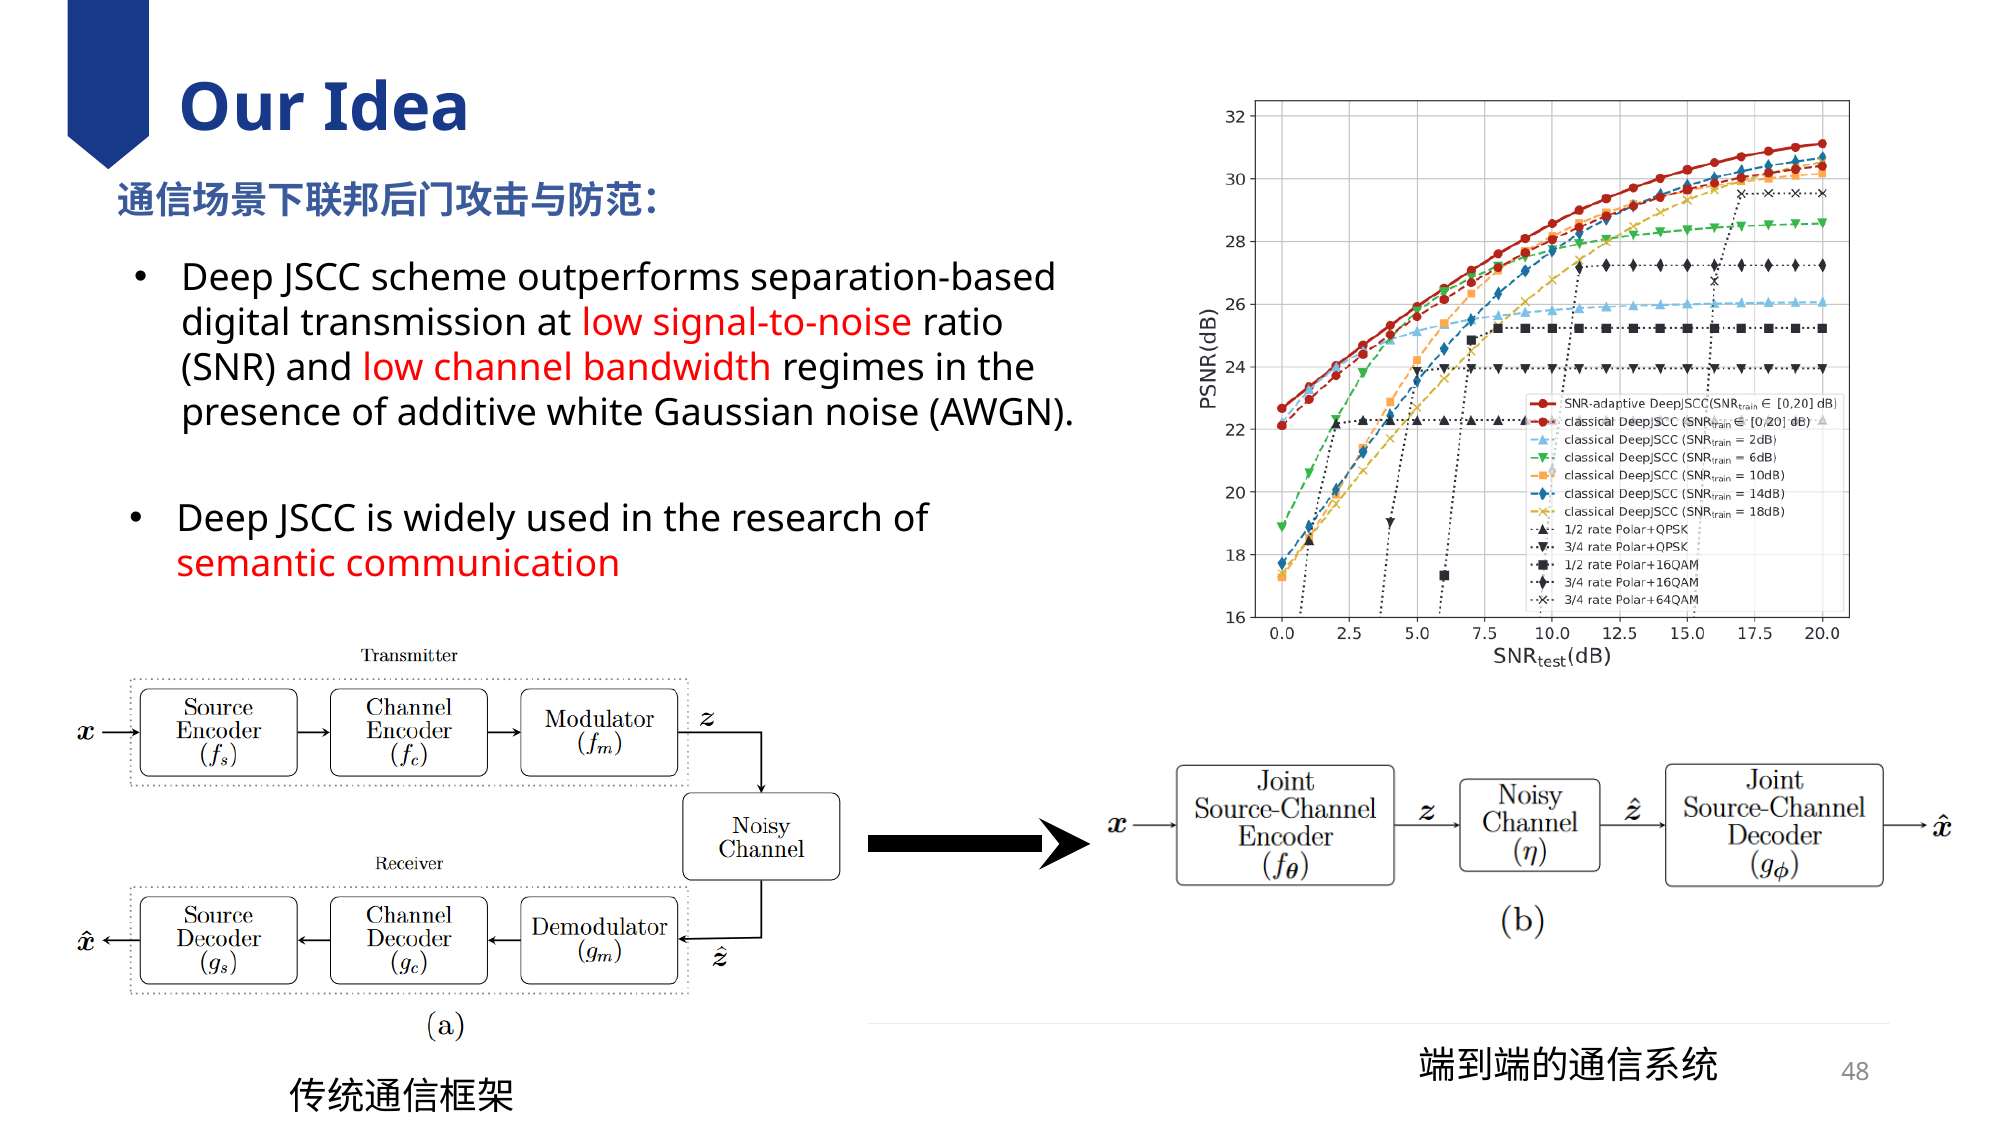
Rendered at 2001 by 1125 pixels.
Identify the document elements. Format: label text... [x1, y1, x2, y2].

title Our Idea [178, 39, 1519, 169]
text_box Deep JSCC scheme outperforms separation-based digital transmission at low signal-to-noise ratio (SNR) and low channel bandwidth regimes in the presence of additive white Gaussian noise (AWGN). [119, 245, 1091, 441]
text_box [29, 624, 2000, 1125]
text_box Deep JSCC is widely used in the research of semantic communication [114, 486, 1034, 591]
picture [1185, 93, 1876, 672]
text_box 通信场景下联邦后门攻击与防范： [102, 168, 695, 229]
